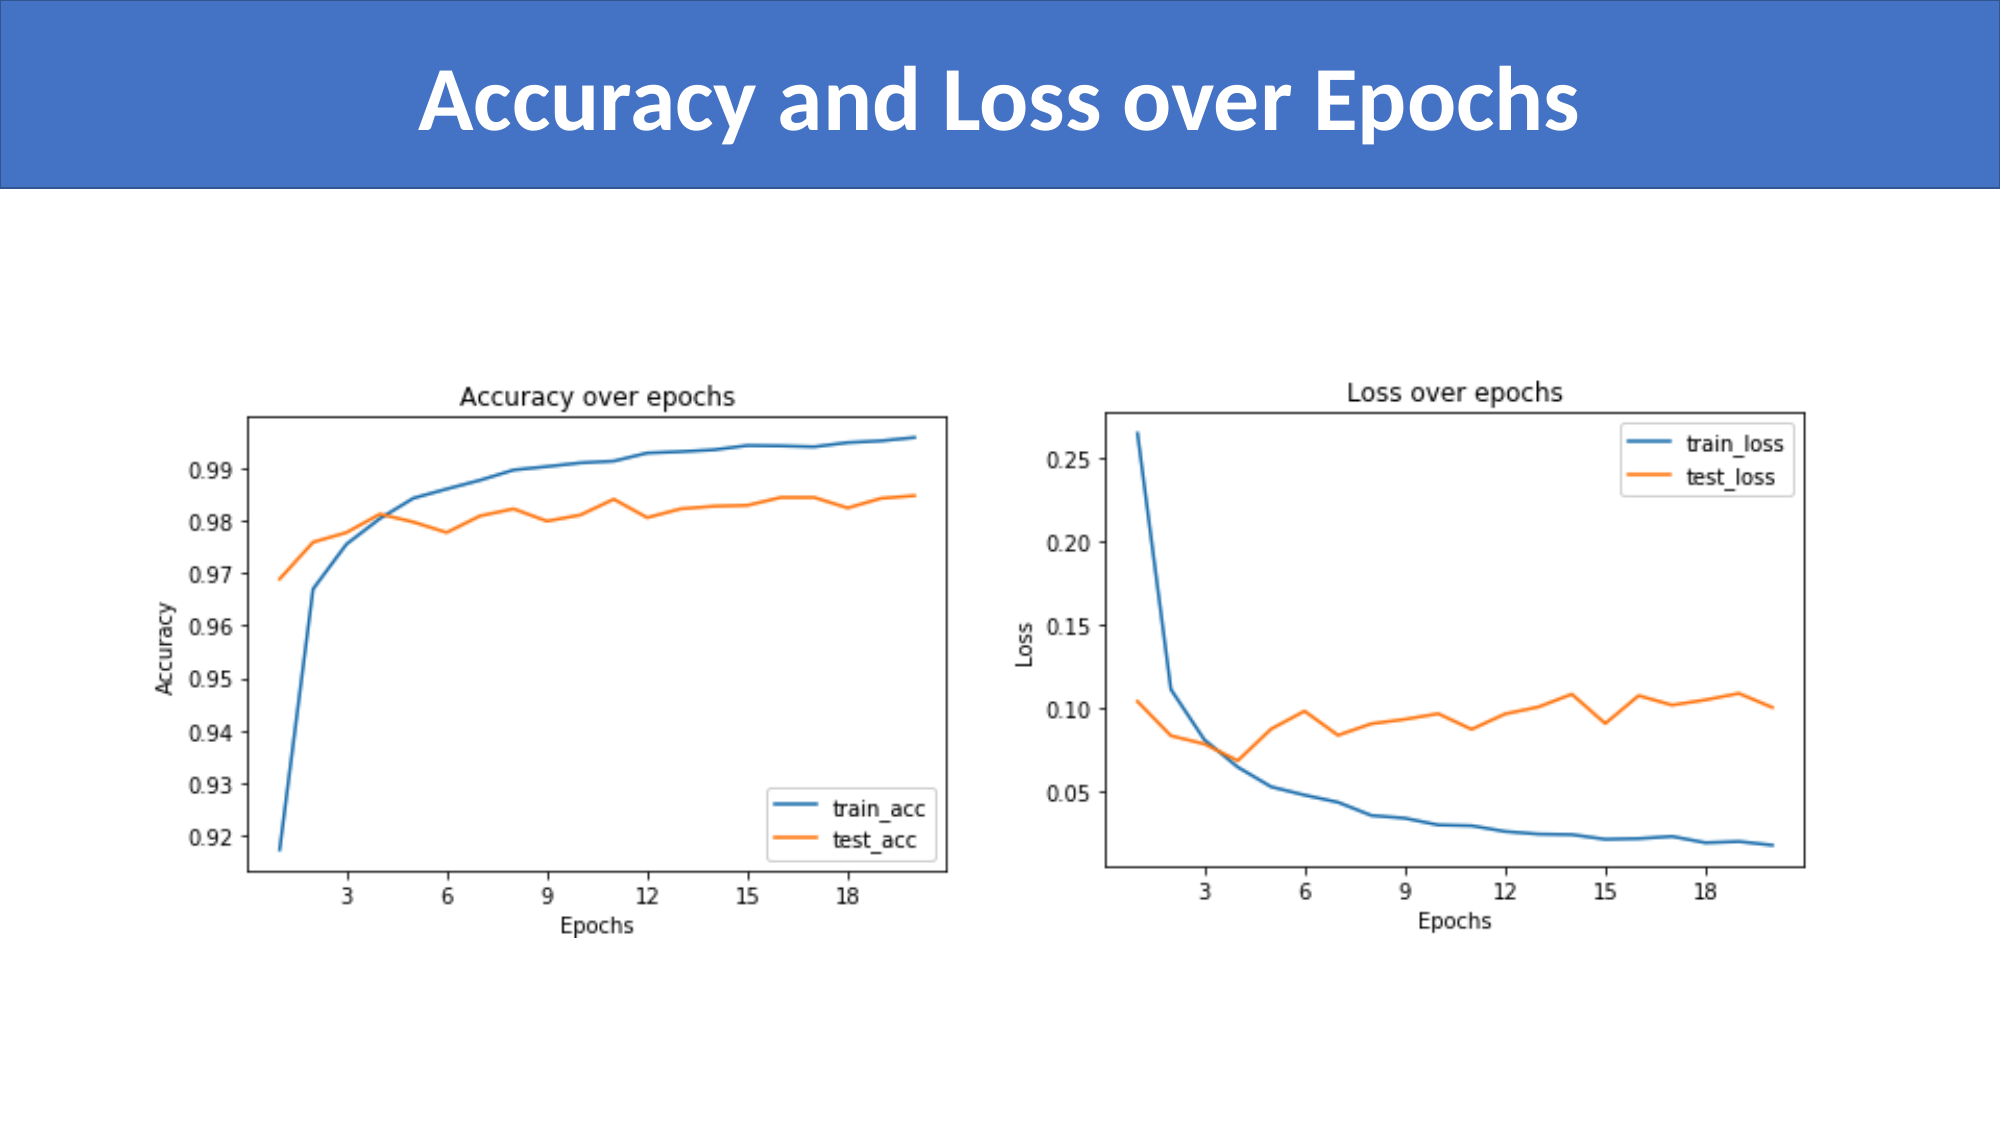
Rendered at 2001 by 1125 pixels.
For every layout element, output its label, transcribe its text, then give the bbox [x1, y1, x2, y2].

picture [137, 375, 1875, 974]
text_box Accuracy and Loss over Epochs [0, 0, 2000, 189]
